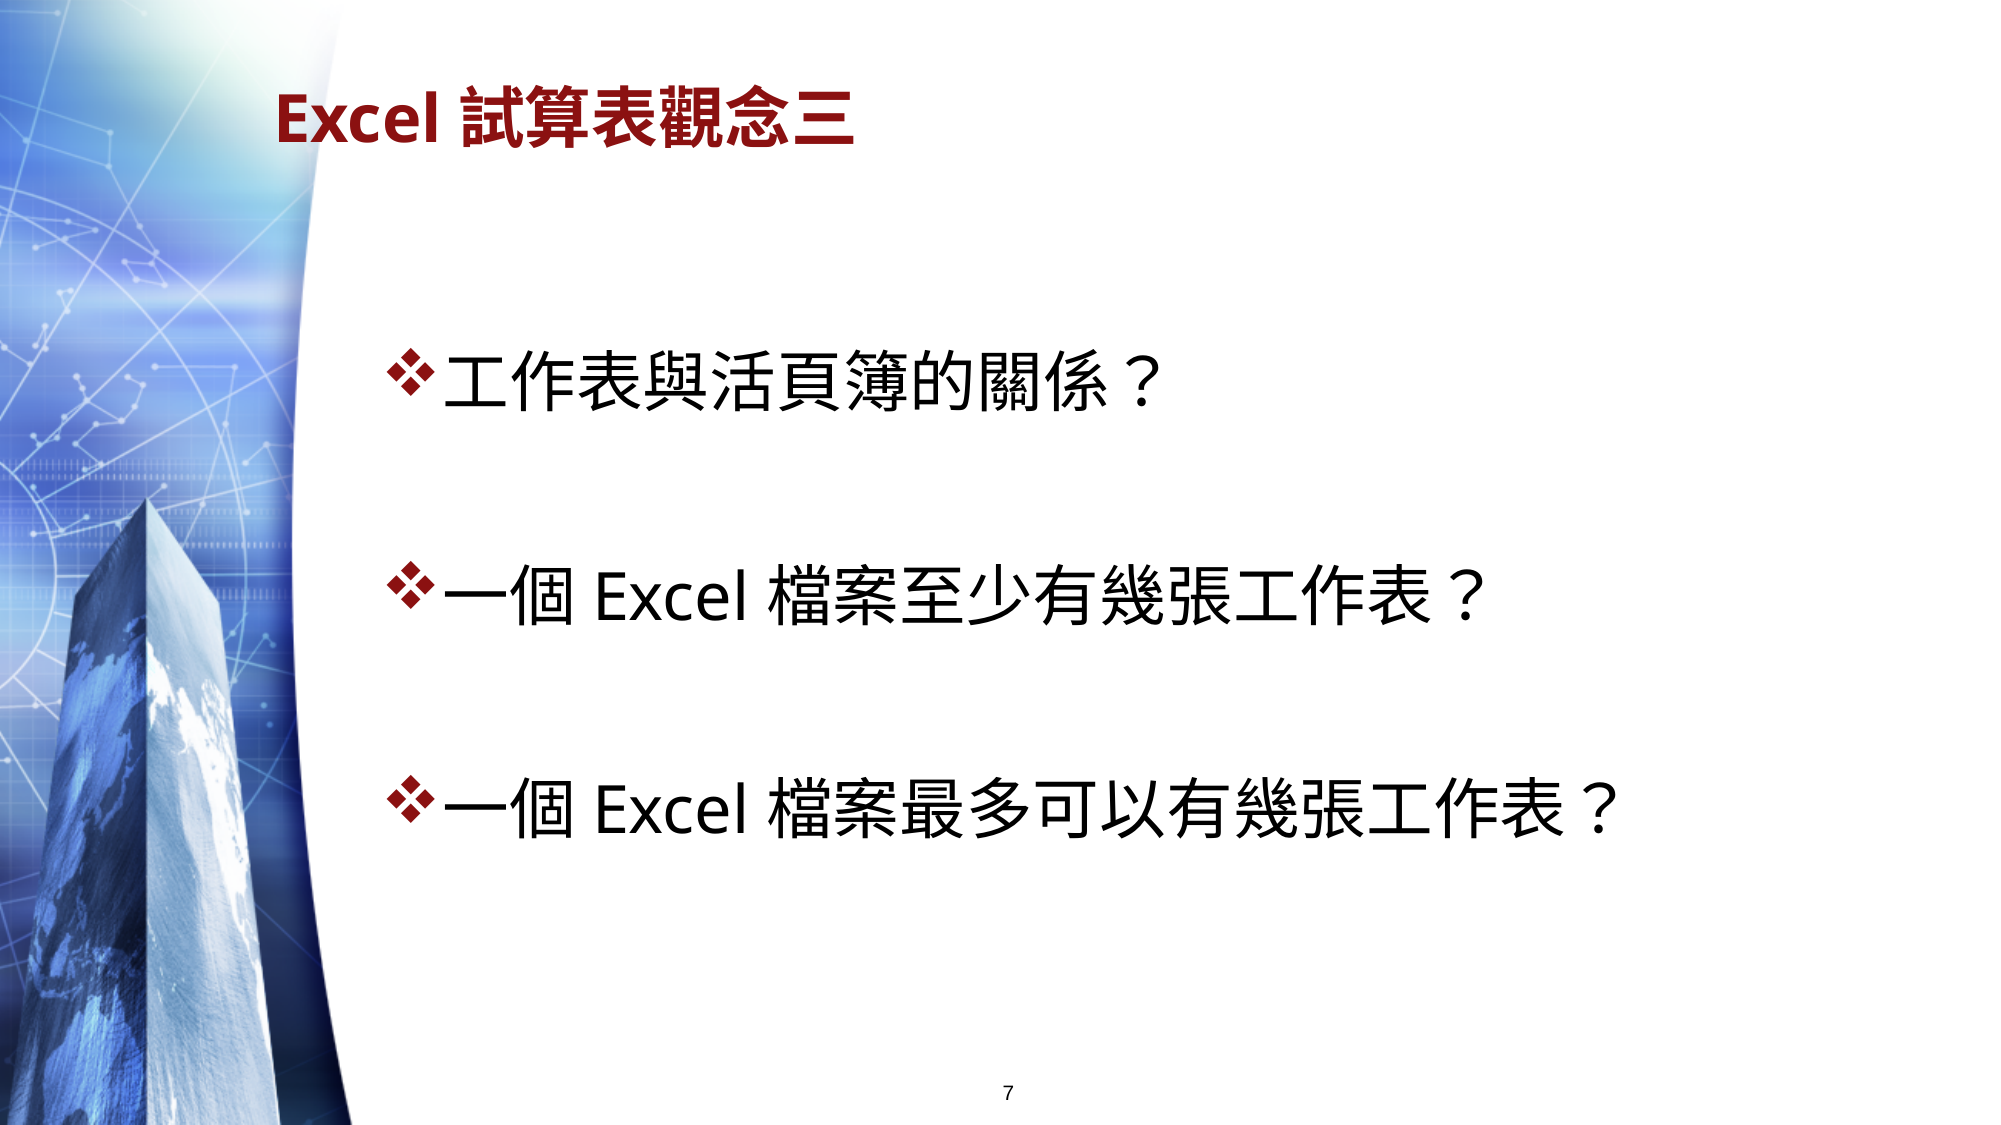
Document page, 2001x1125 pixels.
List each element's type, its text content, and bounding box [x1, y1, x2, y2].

picture [0, 0, 400, 1125]
title Excel試算表觀念三 [258, 75, 1809, 156]
list 工作表與活頁簿的關係？ 一個Excel檔案至少有幾張工作表？ 一個Excel檔案最多可以有幾張工作表？ [366, 212, 1909, 1038]
slide_number 7 [916, 1071, 1100, 1115]
